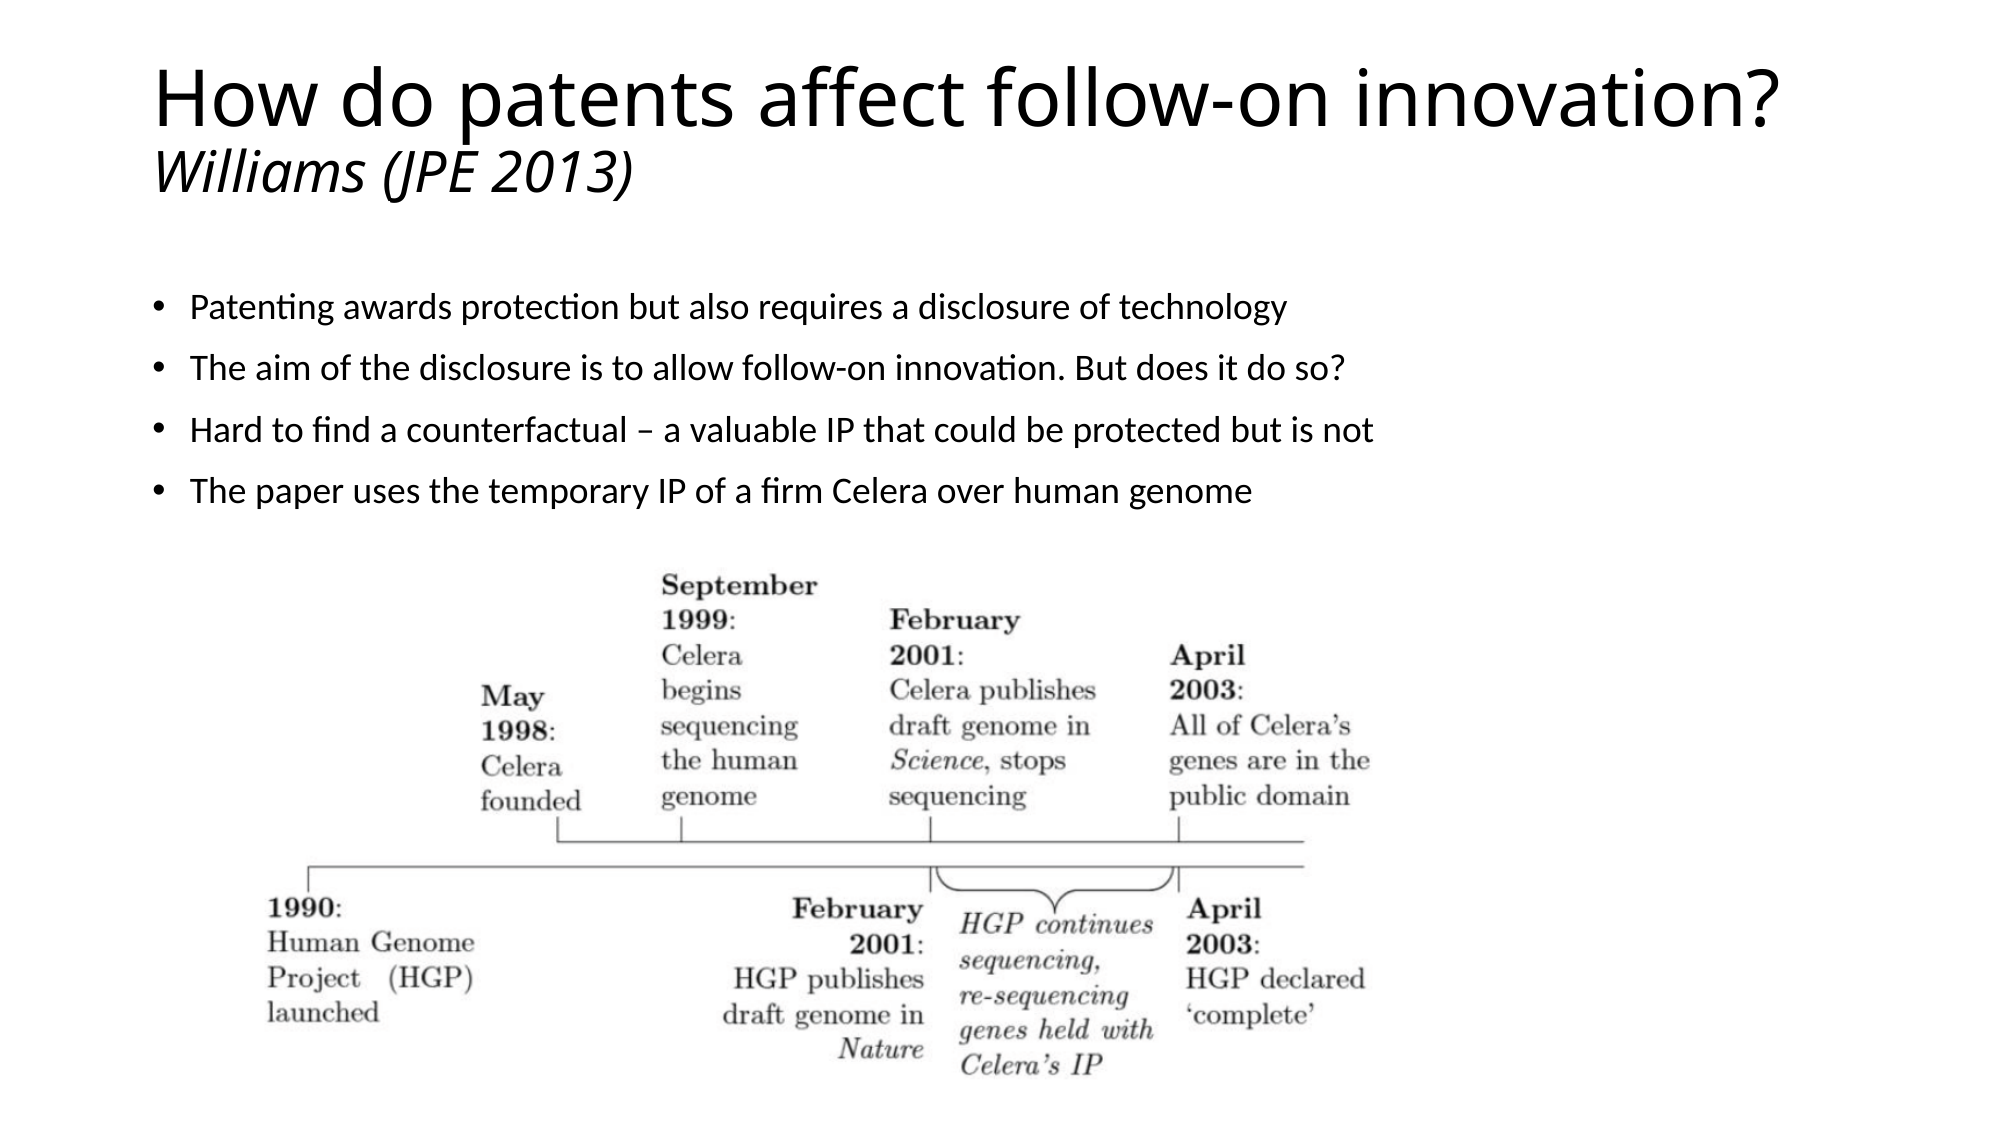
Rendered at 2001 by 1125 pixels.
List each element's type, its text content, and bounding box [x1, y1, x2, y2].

list Patenting awards protection but also requires a disclosure of technology The aim of the disclosure is to allow follow-on innovation. But does it do so? Hard to find a counterfactual – a valuable IP that could be protected but is not The paper uses the temporary IP of a firm Celera over human genome [137, 279, 1953, 1101]
text_box How do patents affect follow-on innovation? Williams (JPE 2013) [137, 23, 1863, 241]
picture [223, 550, 1399, 1098]
